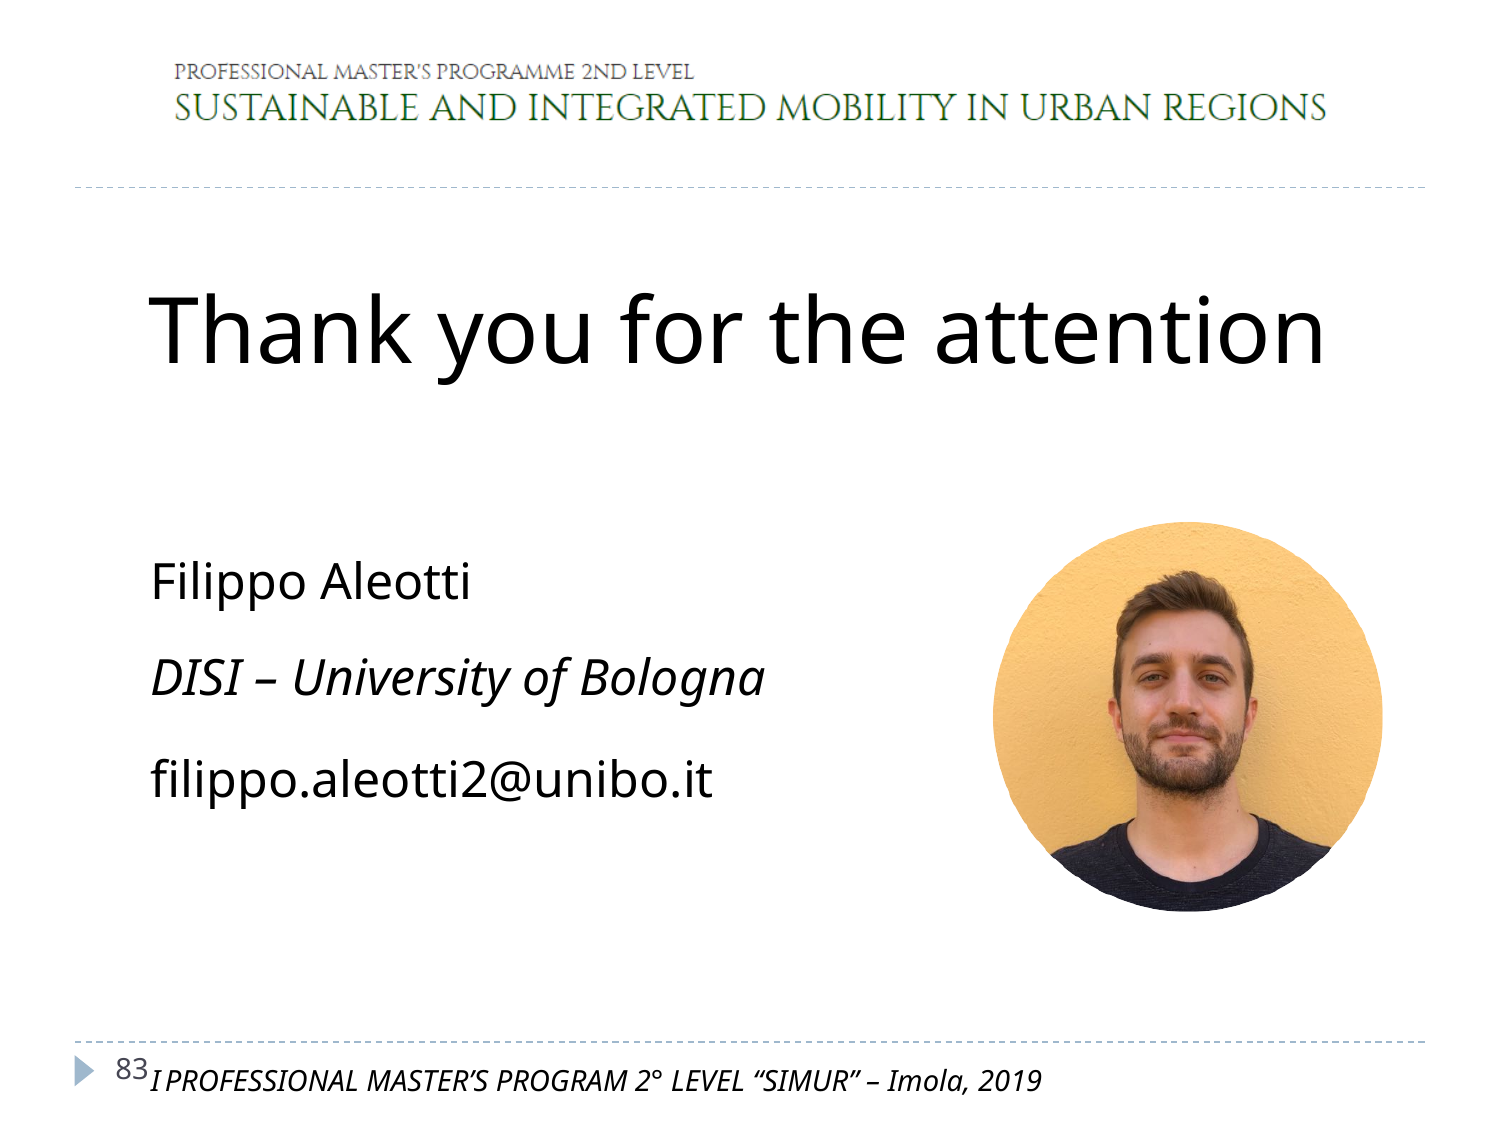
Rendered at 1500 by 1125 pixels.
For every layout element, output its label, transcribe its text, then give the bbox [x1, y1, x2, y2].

text_box Thank you for the attention [95, 263, 1383, 389]
picture [992, 520, 1384, 912]
picture [159, 40, 1349, 174]
text_box I PROFESSIONAL MASTER’S PROGRAM 2° LEVEL “SIMUR” – Imola, 2019 [135, 1054, 1239, 1105]
text_box Filippo Aleotti DISI – University of Bologna filippo.aleotti2@unibo.it [135, 509, 1010, 923]
slide_number ‹#› [100, 1042, 426, 1103]
